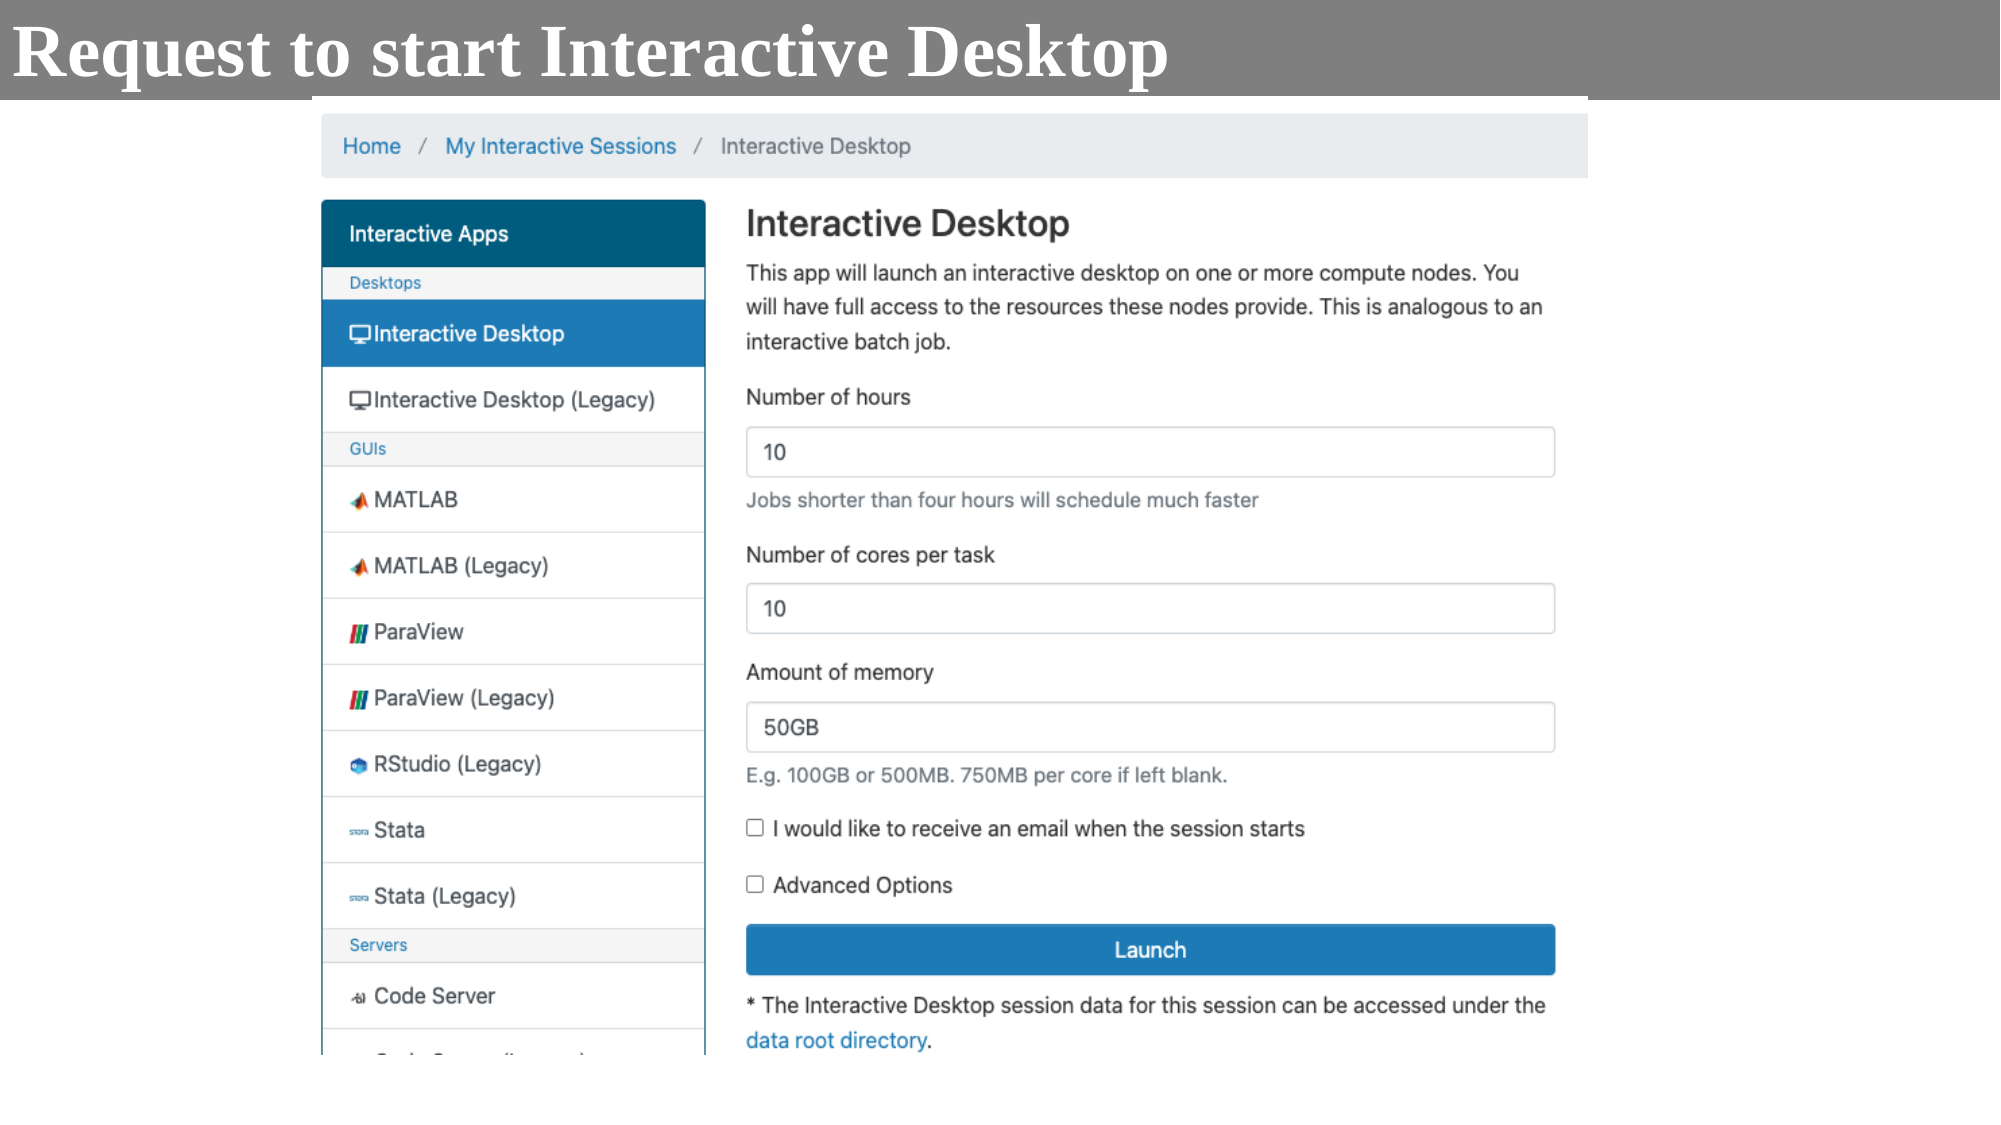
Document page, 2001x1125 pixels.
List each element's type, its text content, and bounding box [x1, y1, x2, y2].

picture [312, 95, 1588, 1055]
title Request to start Interactive Desktop [12, 0, 1863, 92]
